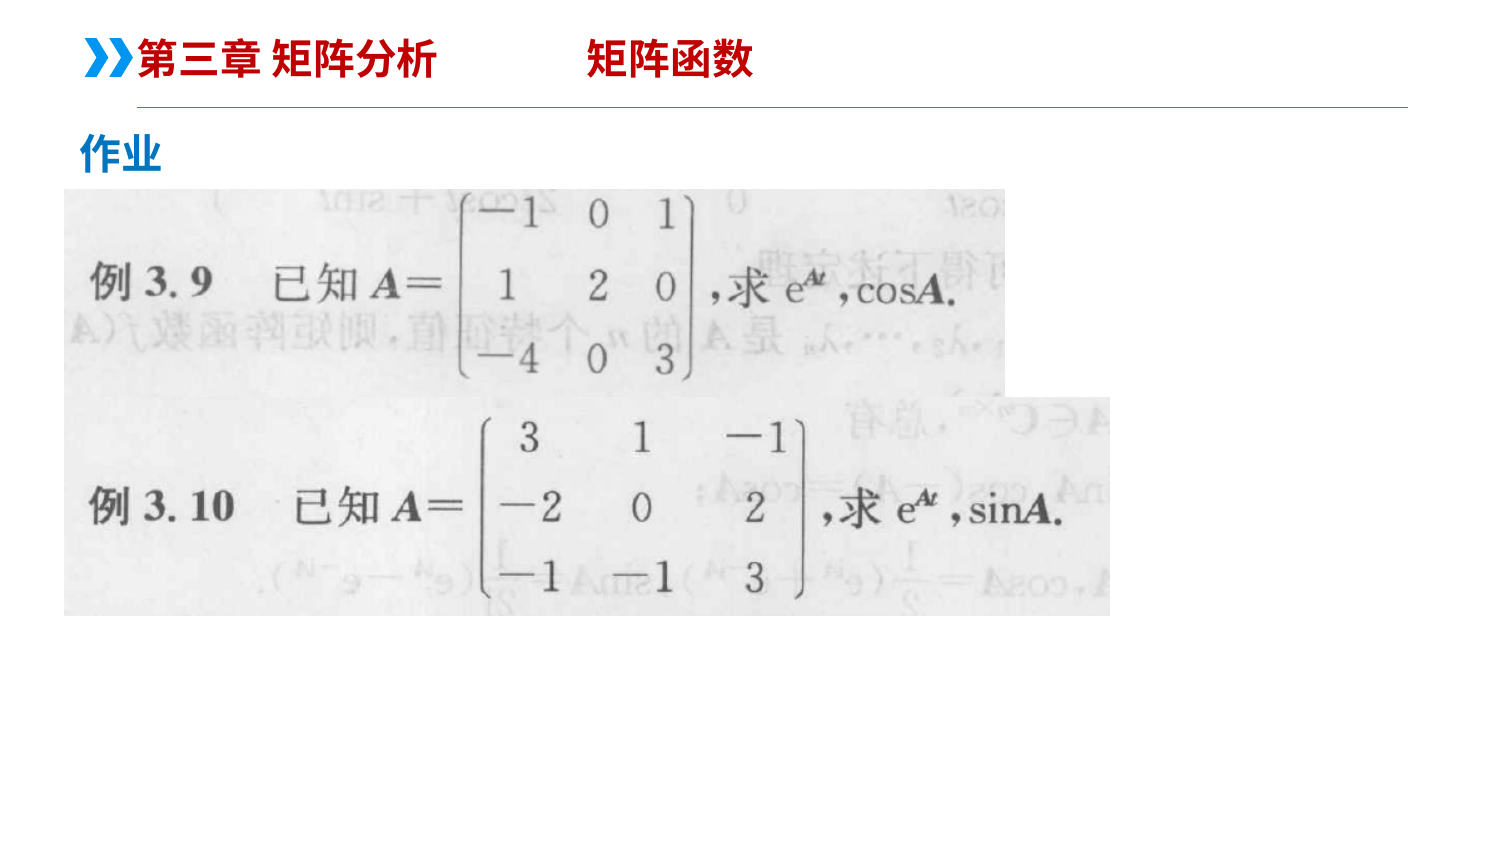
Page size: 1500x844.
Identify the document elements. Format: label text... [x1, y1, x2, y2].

text_box 作业 [64, 120, 1444, 186]
text_box [82, 36, 111, 79]
text_box 第三章 矩阵分析 矩阵函数 [136, 26, 1337, 90]
text_box [107, 36, 135, 79]
picture [64, 189, 1111, 617]
